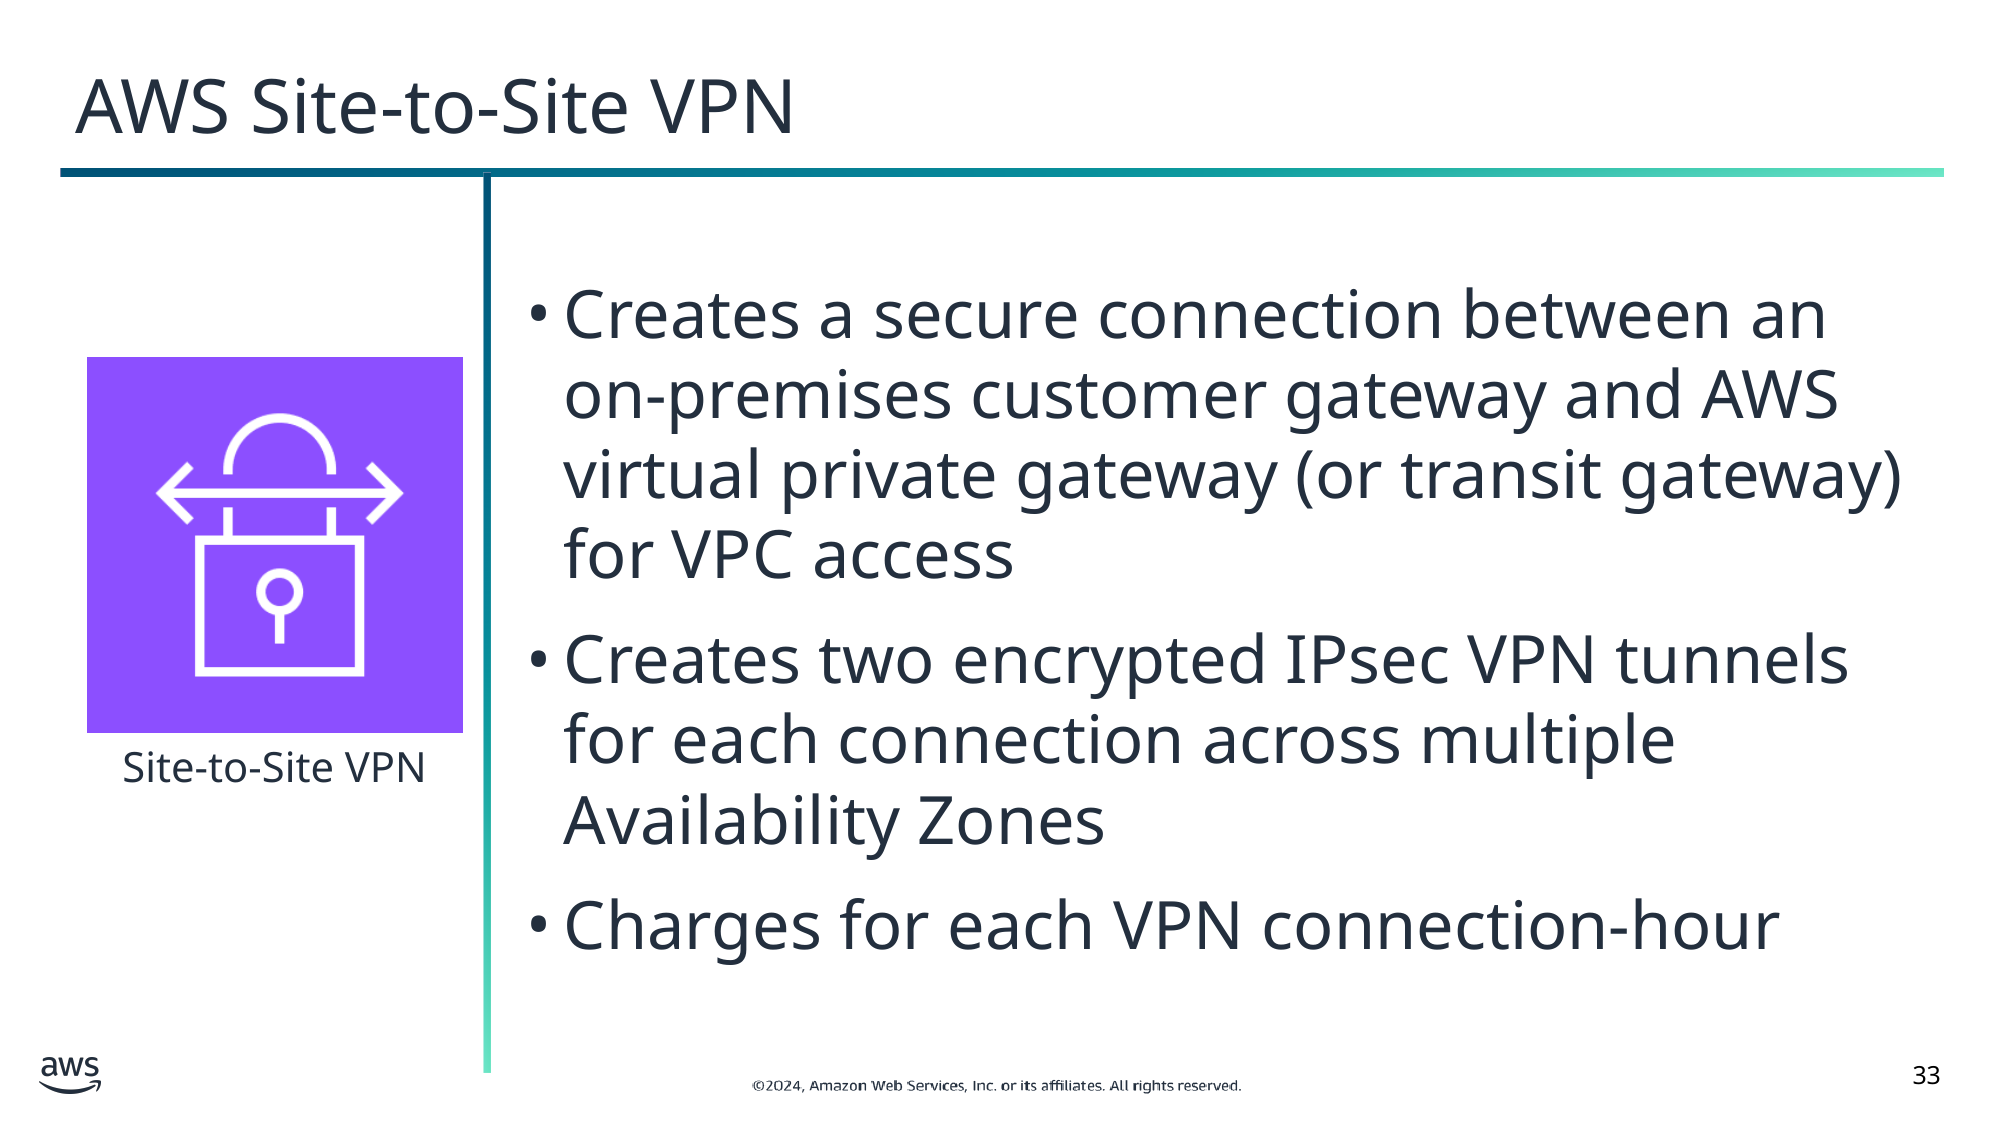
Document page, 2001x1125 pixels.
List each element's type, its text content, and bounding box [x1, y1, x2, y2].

list Creates a secure connection between an on-premises customer gateway and AWS virtual private gateway (or transit gateway) for VPC access Creates two encrypted IPsec VPN tunnels for each connection across multiple Availability Zones Charges for each VPN connection-hour [511, 179, 1941, 1055]
picture [682, 168, 1944, 177]
list Site-to-Site VPN [87, 741, 463, 890]
picture [86, 357, 463, 734]
picture [39, 1057, 101, 1094]
picture [484, 462, 491, 1072]
title AWS Site-to-Site VPN [60, 49, 1941, 170]
slide_number ‹#› [1861, 1057, 1941, 1095]
picture [706, 1072, 1290, 1100]
